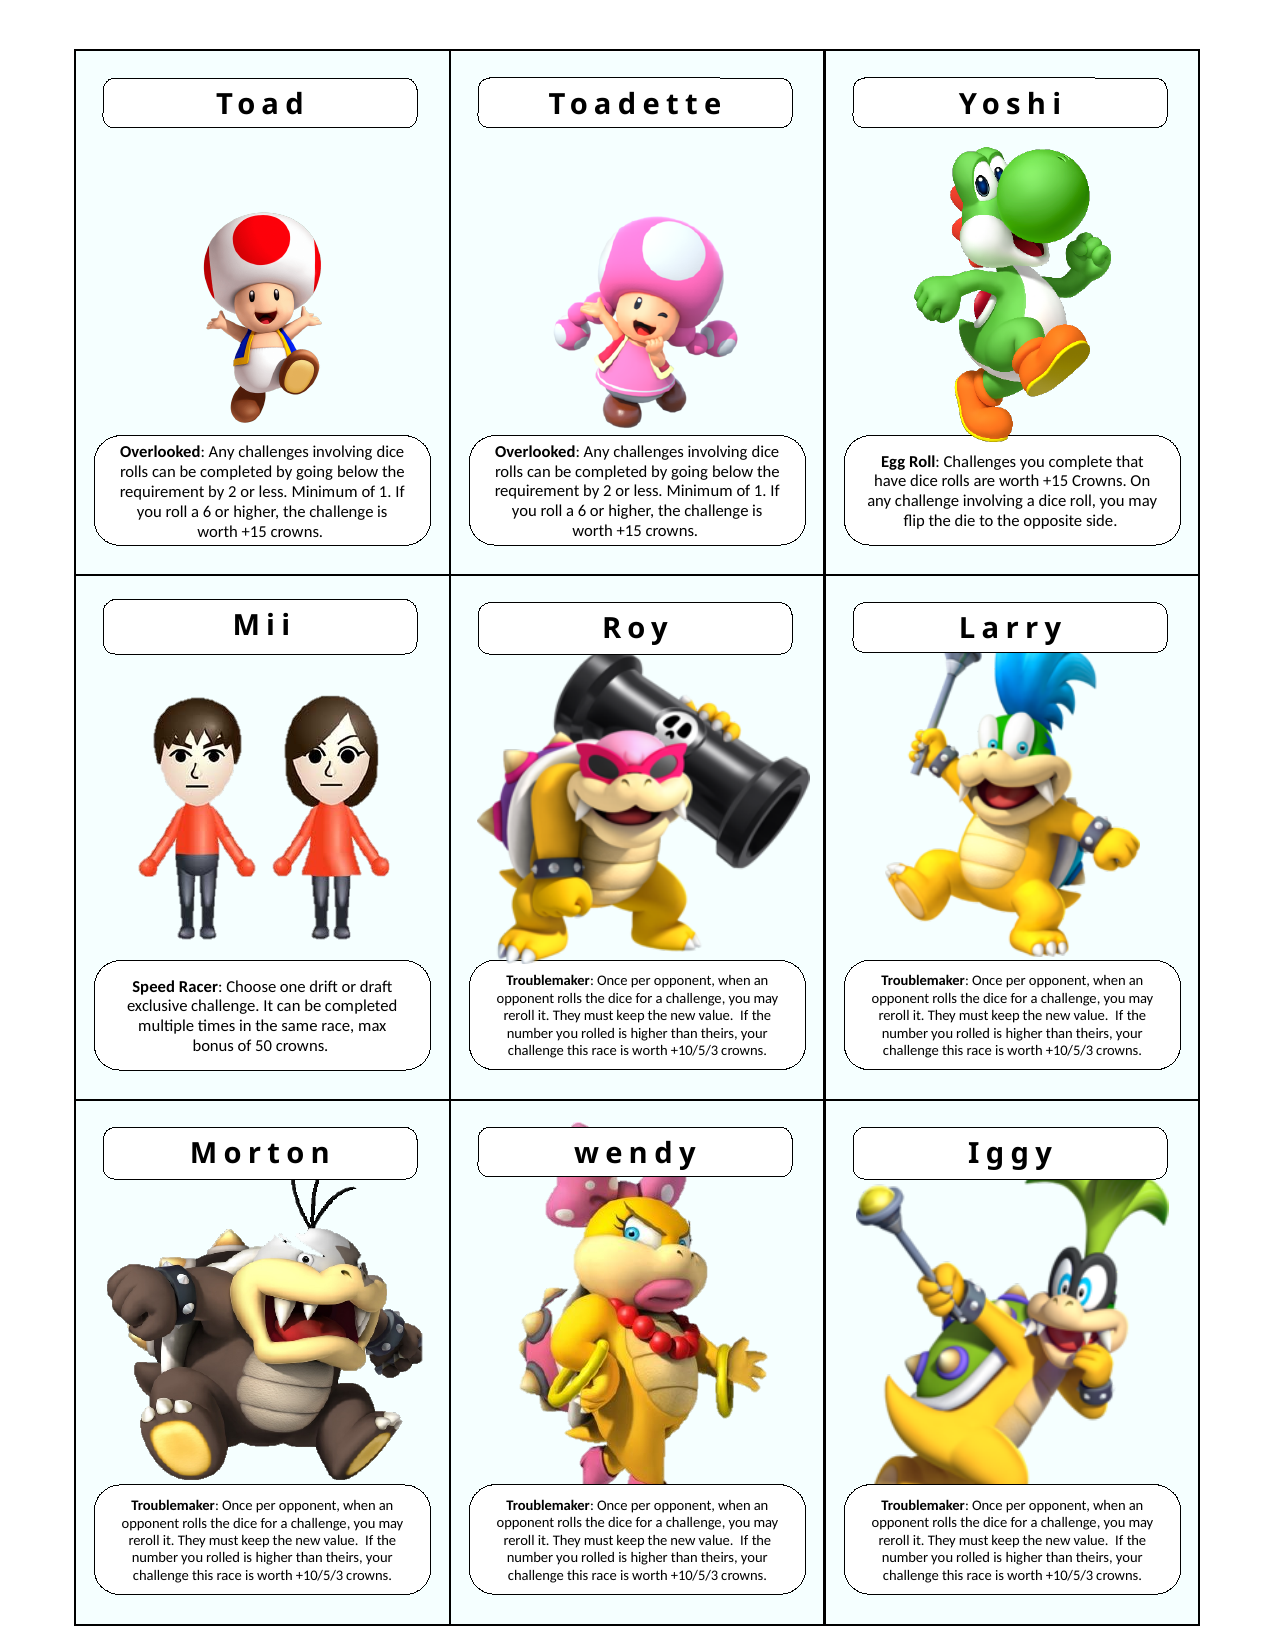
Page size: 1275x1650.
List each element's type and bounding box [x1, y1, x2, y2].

picture [549, 214, 739, 429]
picture [477, 645, 810, 964]
picture [517, 1122, 770, 1517]
text_box [74, 49, 1199, 1625]
picture [856, 1139, 1169, 1532]
picture [123, 176, 402, 448]
picture [885, 607, 1140, 957]
picture [914, 147, 1111, 443]
picture [83, 1132, 503, 1509]
picture [127, 686, 398, 957]
